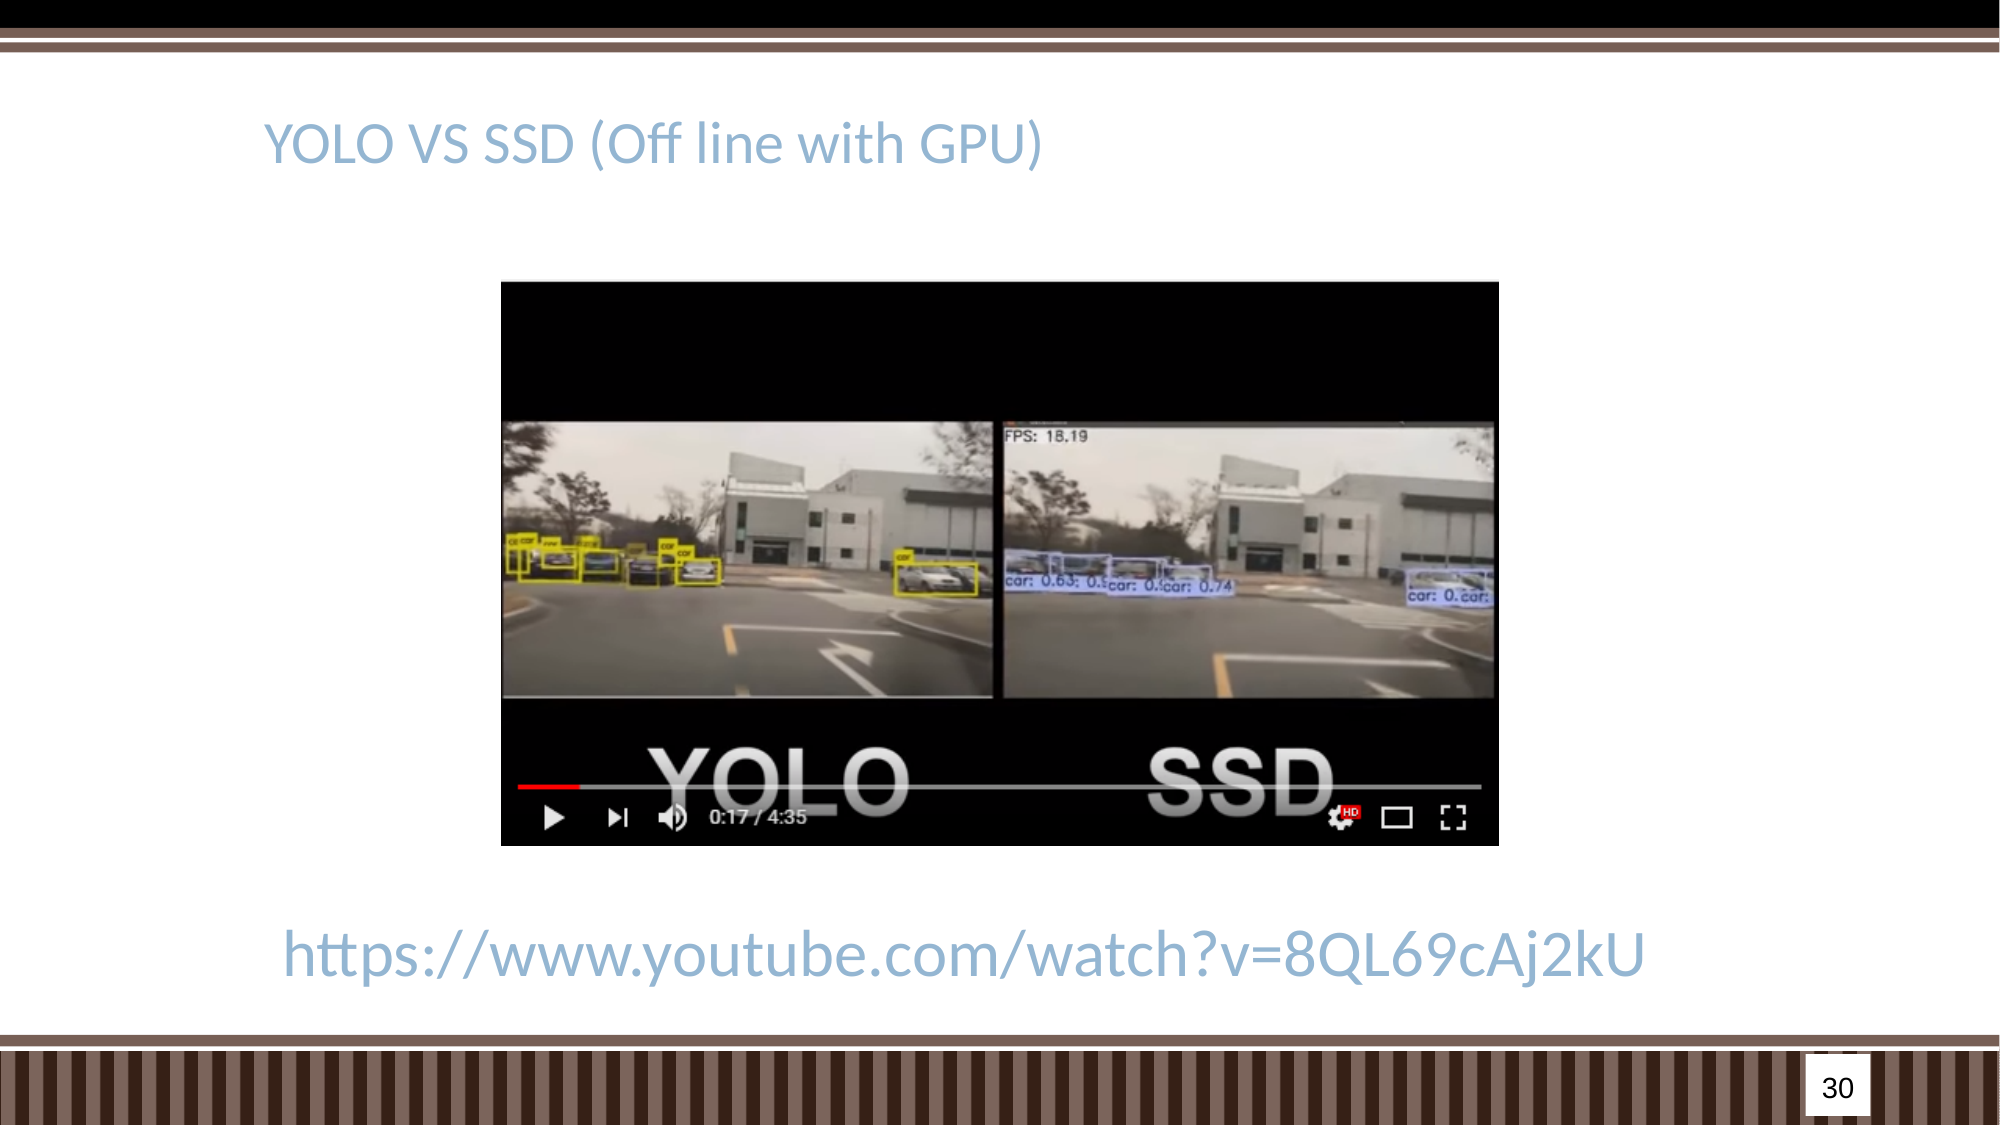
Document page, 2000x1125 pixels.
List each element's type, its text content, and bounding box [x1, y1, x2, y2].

picture [0, 1051, 2000, 1125]
title YOLO VS SSD (Off line with GPU) [249, 99, 1750, 185]
text_box 30 [1805, 1054, 1871, 1116]
picture [500, 279, 1499, 846]
text_box https://www.youtube.com/watch?v=8QL69cAj2kU [267, 893, 1768, 999]
